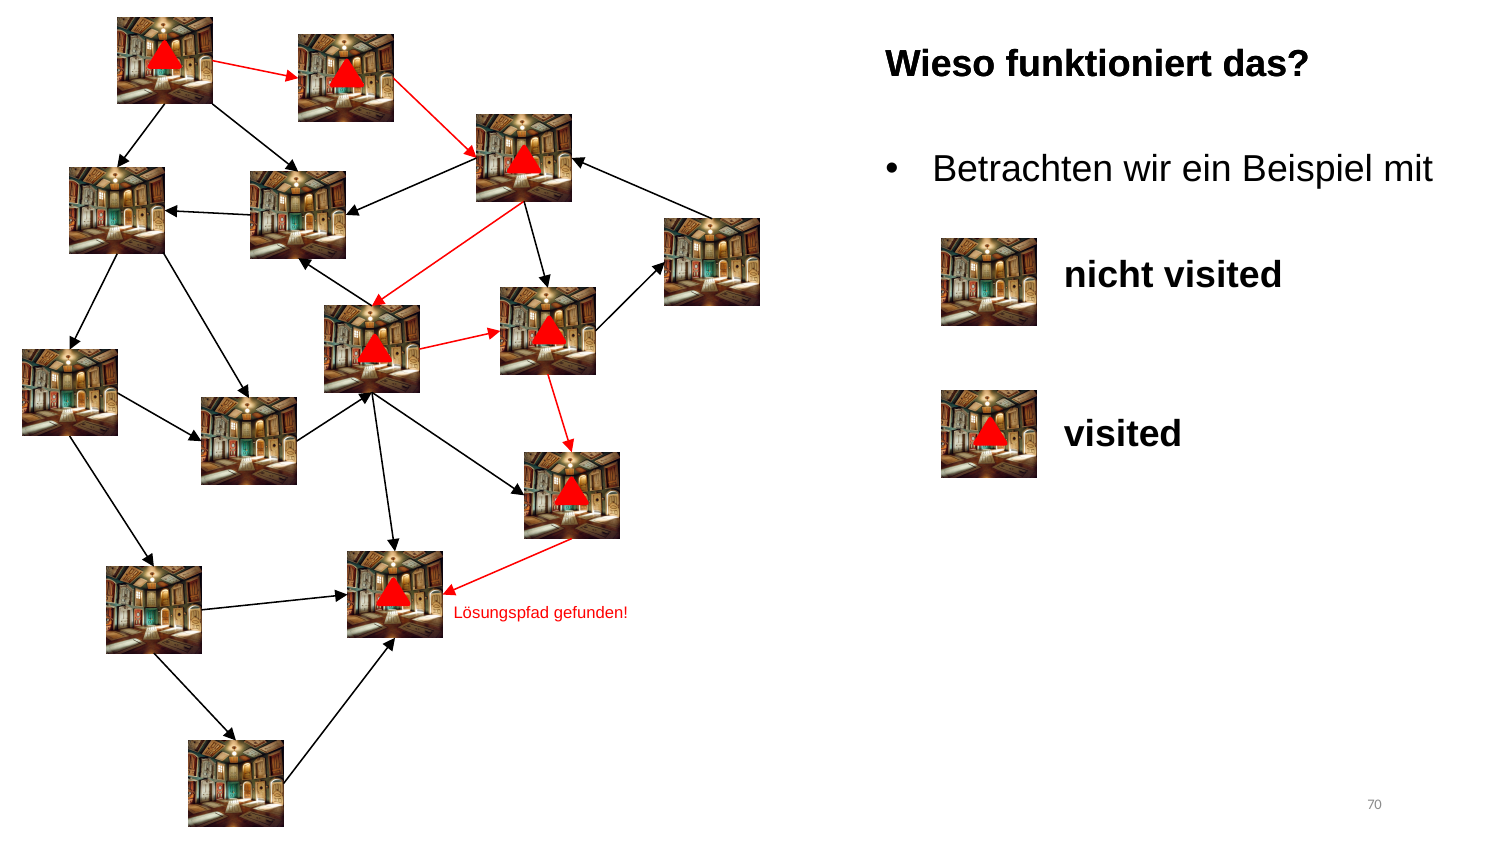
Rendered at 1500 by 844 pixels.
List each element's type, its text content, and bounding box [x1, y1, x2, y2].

picture [941, 390, 1037, 478]
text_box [69, 253, 118, 350]
picture [250, 171, 347, 259]
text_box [442, 538, 572, 595]
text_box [298, 257, 366, 307]
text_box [371, 200, 522, 307]
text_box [212, 60, 299, 79]
picture [500, 287, 596, 375]
slide_number 70 [1059, 789, 1397, 827]
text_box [571, 157, 713, 220]
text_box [547, 373, 573, 453]
picture [664, 218, 761, 306]
picture [477, 114, 572, 202]
picture [298, 34, 394, 122]
picture [347, 551, 443, 639]
picture [106, 566, 202, 654]
picture [201, 397, 297, 485]
picture [69, 167, 165, 254]
picture [21, 349, 118, 437]
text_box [393, 77, 477, 157]
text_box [116, 103, 165, 168]
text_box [69, 435, 155, 567]
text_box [116, 392, 202, 442]
picture [941, 238, 1037, 326]
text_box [201, 594, 348, 611]
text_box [283, 637, 396, 784]
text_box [164, 210, 252, 216]
text_box Lösungspfad gefunden! [447, 594, 644, 630]
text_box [162, 252, 250, 399]
picture [188, 740, 284, 828]
picture [116, 17, 213, 105]
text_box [212, 103, 299, 172]
picture [523, 451, 620, 539]
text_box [345, 157, 477, 216]
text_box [397, 392, 525, 496]
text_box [523, 200, 549, 288]
picture [324, 307, 420, 392]
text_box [419, 330, 501, 350]
text_box Wieso funktioniert das? Betrachten wir ein Beispiel mit nicht visited visited [870, 36, 1478, 789]
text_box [296, 392, 368, 442]
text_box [371, 392, 396, 552]
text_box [595, 261, 665, 332]
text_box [153, 652, 237, 741]
